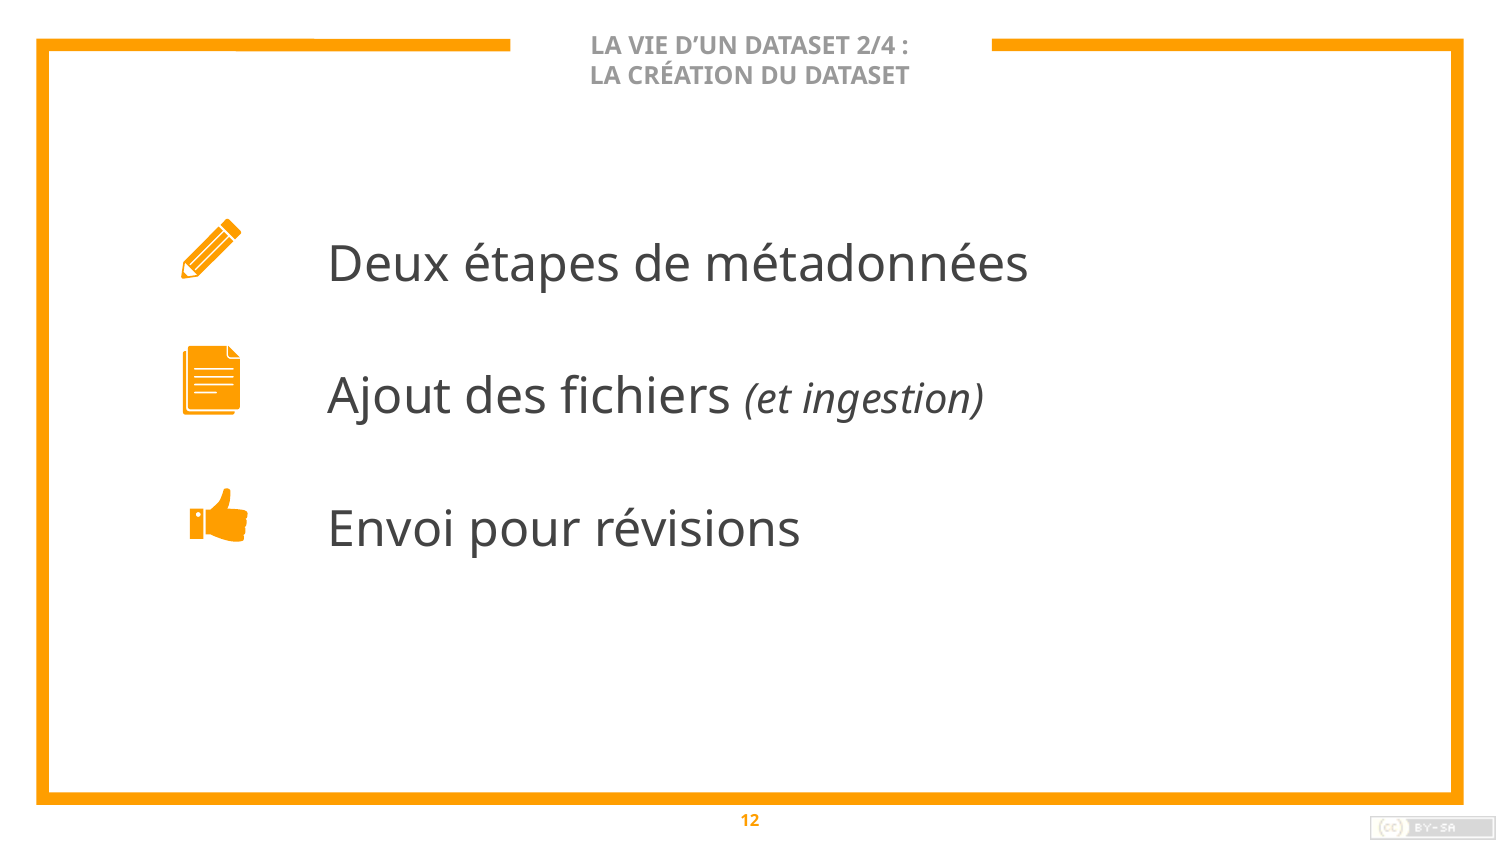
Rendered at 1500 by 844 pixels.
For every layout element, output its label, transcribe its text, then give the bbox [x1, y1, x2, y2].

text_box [181, 218, 242, 279]
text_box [182, 345, 240, 415]
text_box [189, 488, 248, 542]
list Deux étapes de métadonnées Ajout des fichiers (et ingestion) Envoi pour révisions [150, 155, 1350, 688]
title LA VIE D’UN DATASET 2/4 : LA CRÉATION DU DATASET [531, 15, 969, 136]
slide_number 12 [0, 798, 1500, 844]
